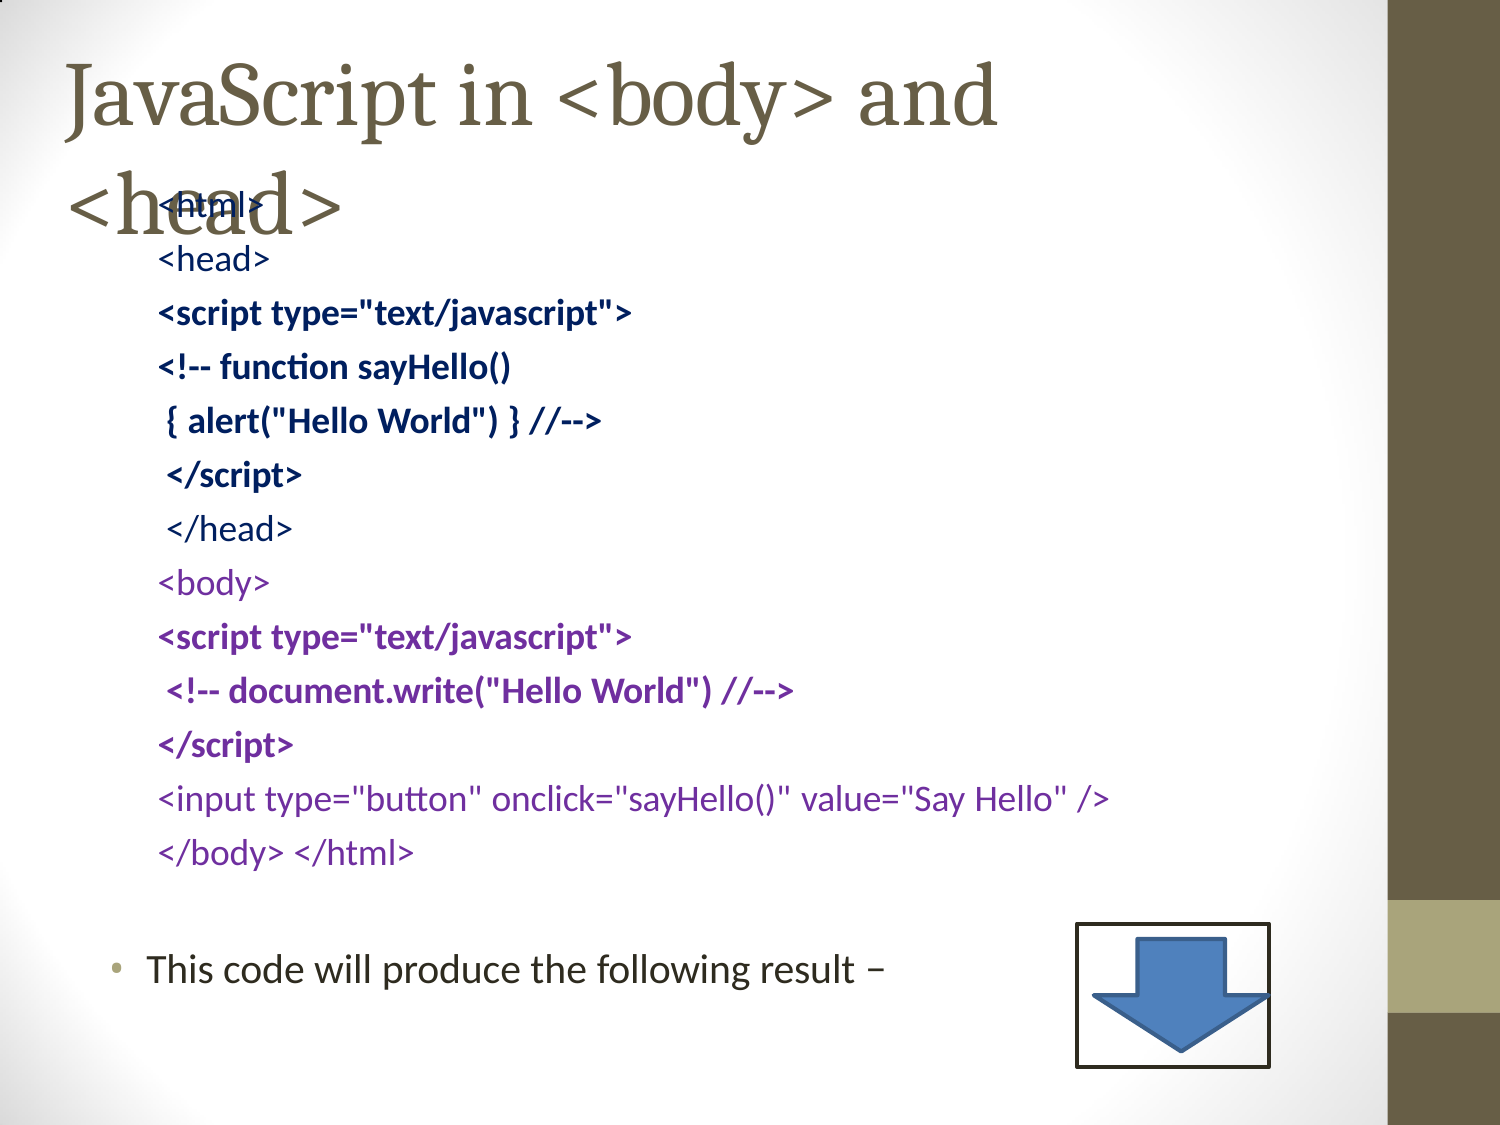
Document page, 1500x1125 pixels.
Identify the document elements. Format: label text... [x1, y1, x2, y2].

title JavaScript in <body> and <head> [62, 31, 1290, 254]
picture [0, 0, 1387, 1125]
text_box [1091, 936, 1271, 1054]
text_box [1077, 923, 1269, 1067]
text_box <html> <head> <script type="text/javascript"> <!-- function sayHello() { alert("Hello World") } //--> </script> </head> <body> <script type="text/javascript"> <!-- document.write("Hello World") //--> </script> <input type="button" onclick="sayHello()" value="Say Hello" /> </body> </html> This code will produce the following result − [106, 168, 1122, 993]
